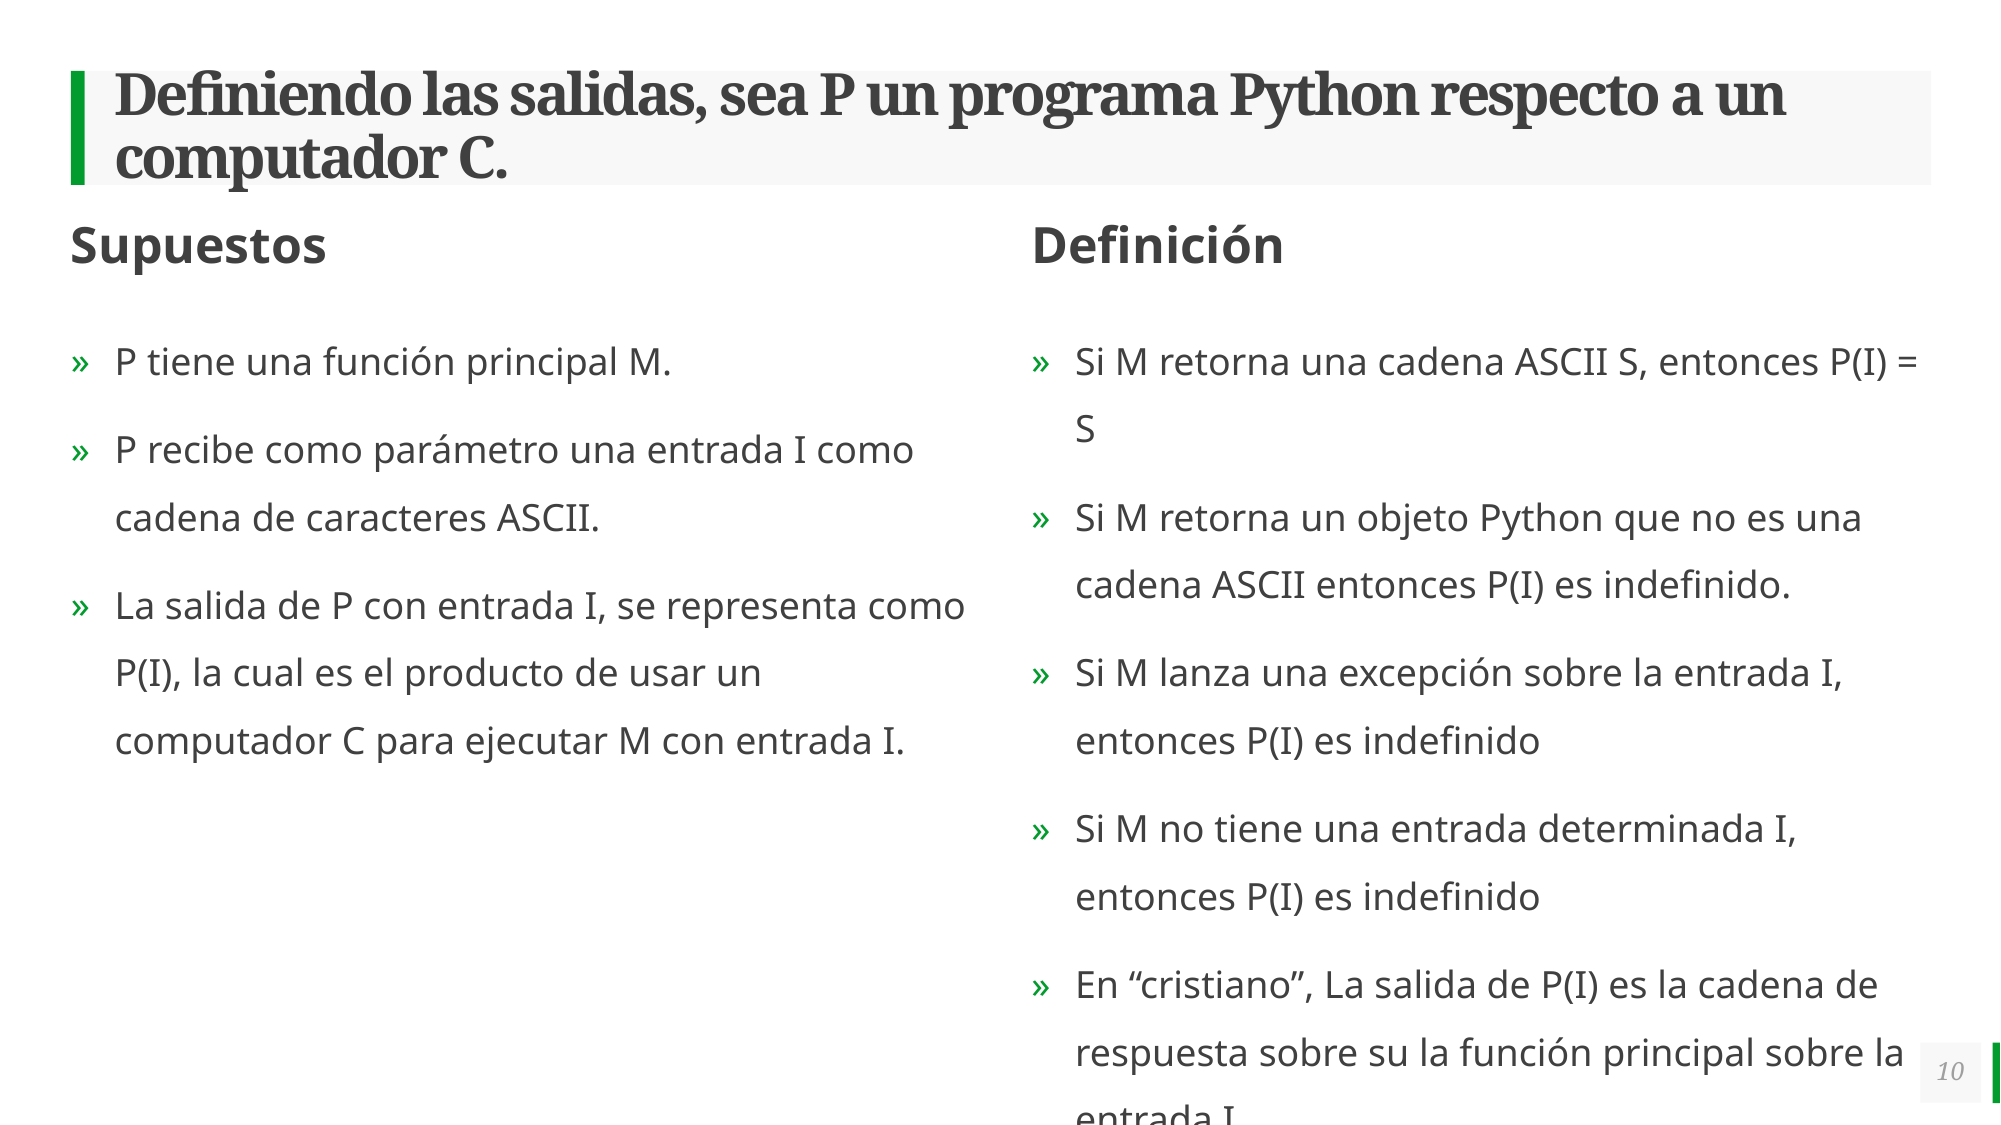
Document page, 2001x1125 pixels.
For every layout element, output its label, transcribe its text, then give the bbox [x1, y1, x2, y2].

title Definiendo las salidas, sea P un programa Python respecto a un computador C. [84, 70, 1932, 185]
list Definición [1031, 220, 1932, 280]
list Supuestos [70, 220, 969, 280]
list P tiene una función principal M. P recibe como parámetro una entrada I como cadena de caracteres ASCII. La salida de P con entrada I, se representa como P(I), la cual es el producto de usar un computador C para ejecutar M con entrada I. [70, 315, 969, 1004]
list Si M retorna una cadena ASCII S, entonces P(I) = S Si M retorna un objeto Python que no es una cadena ASCII entonces P(I) es indefinido. Si M lanza una excepción sobre la entrada I, entonces P(I) es indefinido Si M no tiene una entrada determinada I, entonces P(I) es indefinido En “cristiano”, La salida de P(I) es la cadena de respuesta sobre su la función principal sobre la entrada I. [1031, 315, 1932, 1083]
slide_number 10 [1920, 1042, 1982, 1103]
